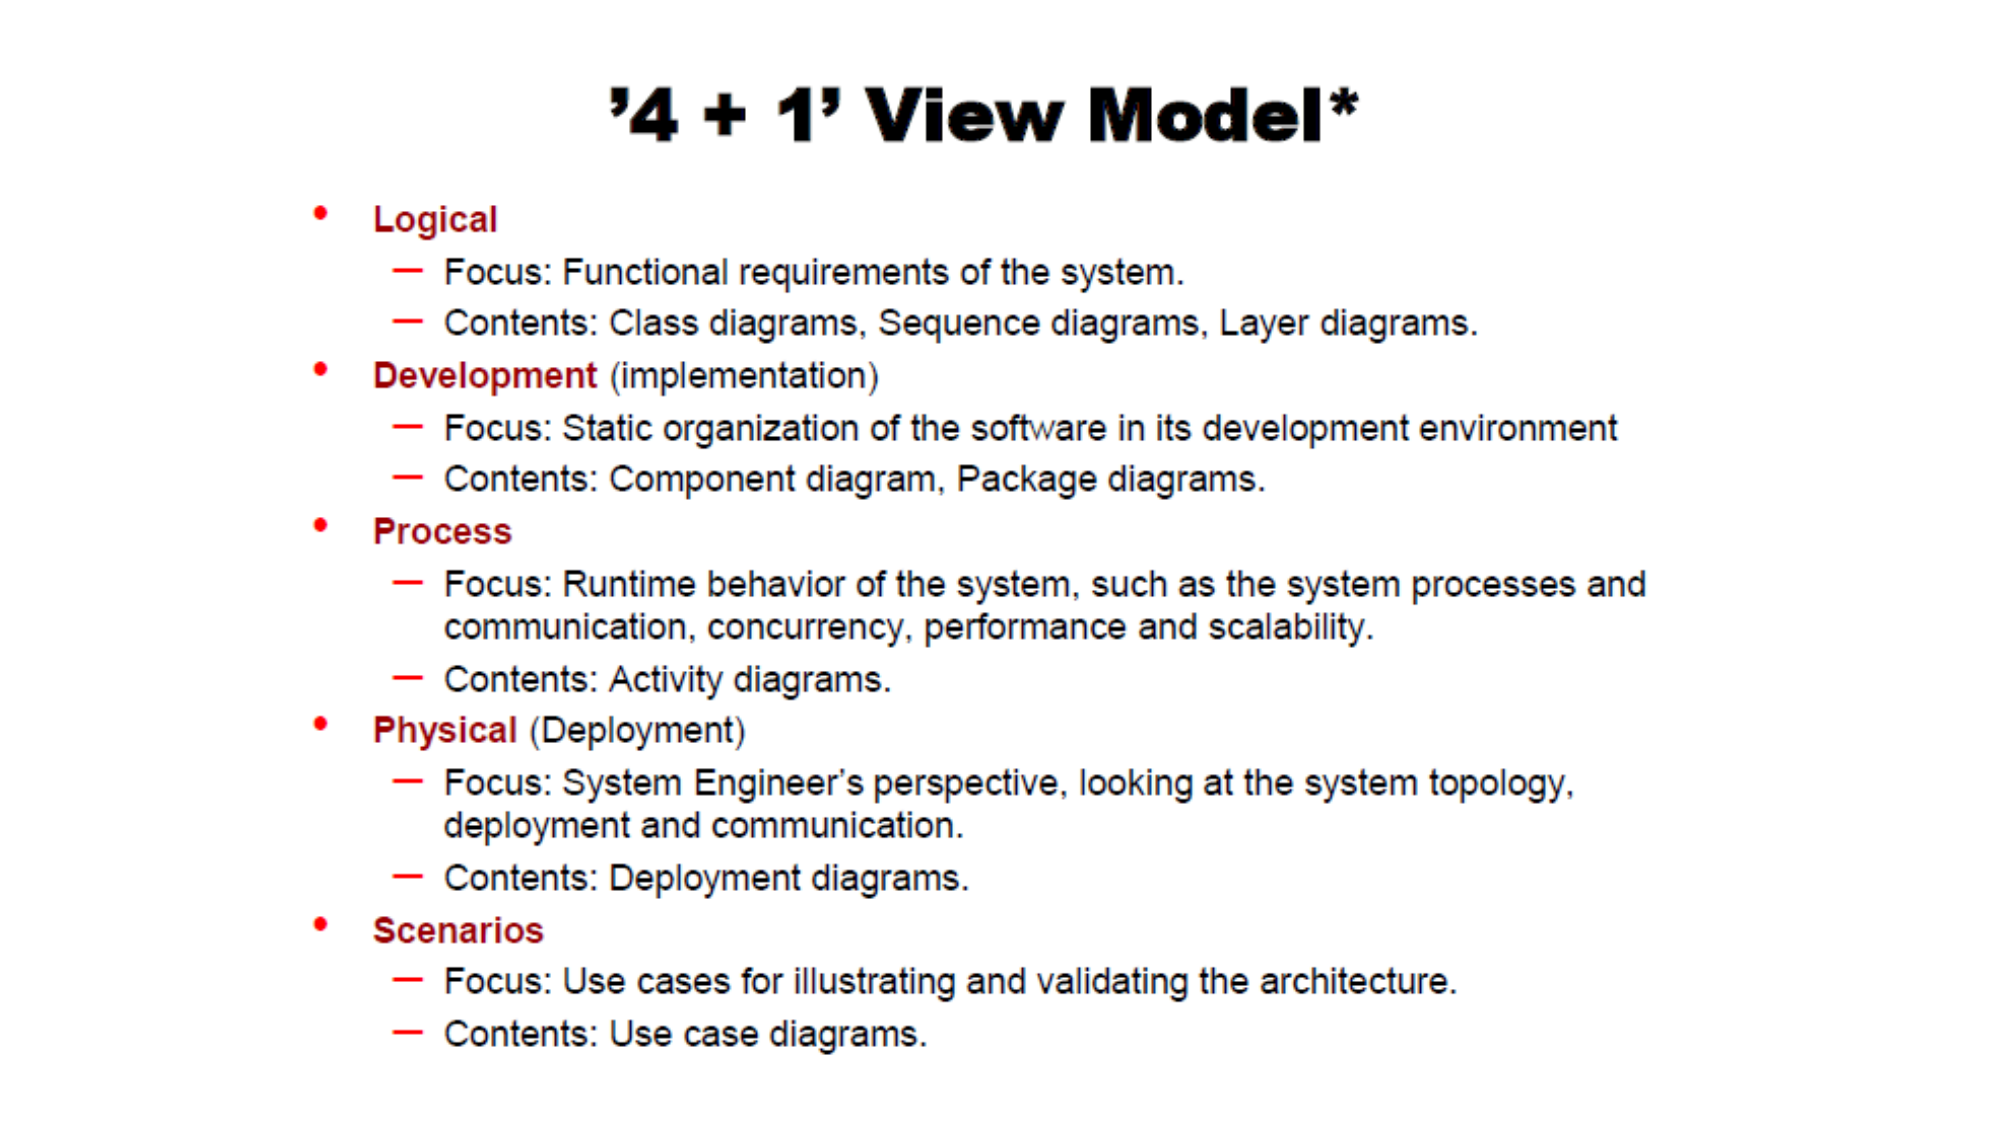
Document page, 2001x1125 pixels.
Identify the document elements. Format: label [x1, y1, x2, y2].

picture [220, 48, 1751, 1057]
